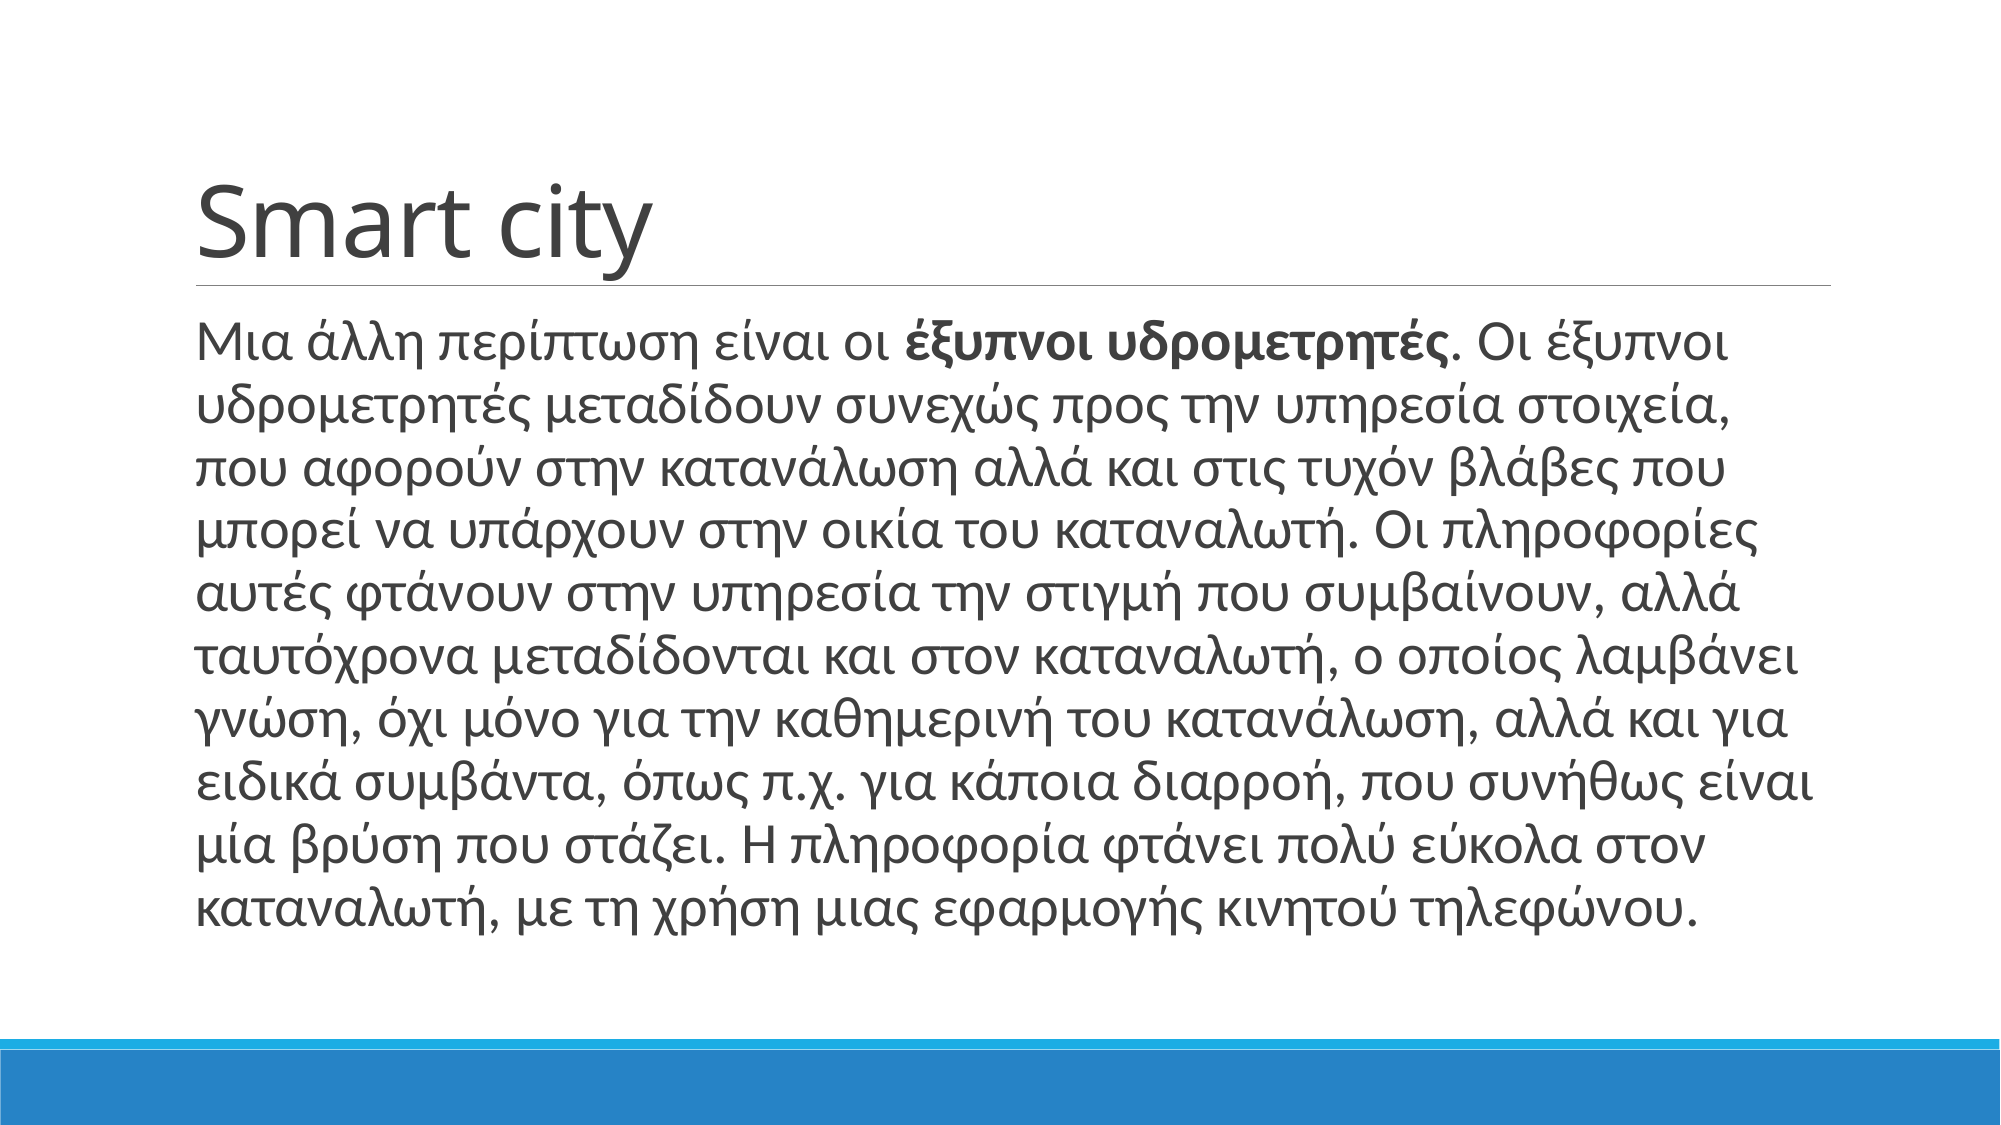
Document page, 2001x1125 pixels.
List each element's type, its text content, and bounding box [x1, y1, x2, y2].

title Smart city [180, 47, 1830, 285]
list Μια άλλη περίπτωση είναι οι έξυπνοι υδρομετρητές. Οι έξυπνοι υδρομετρητές μεταδίδουν συνεχώς προς την υπηρεσία στοιχεία, που αφορούν στην κατανάλωση αλλά και στις τυχόν βλάβες που μπορεί να υπάρχουν στην οικία του καταναλωτή. Οι πληροφορίες αυτές φτάνουν στην υπηρεσία την στιγμή που συμβαίνουν, αλλά ταυτόχρονα μεταδίδονται και στον καταναλωτή, ο οποίος λαμβάνει γνώση, όχι μόνο για την καθημερινή του κατανάλωση, αλλά και για ειδικά συμβάντα, όπως π.χ. για κάποια διαρροή, που συνήθως είναι μία βρύση που στάζει. Η πληροφορία φτάνει πολύ εύκολα στον καταναλωτή, με τη χρήση μιας εφαρμογής κινητού τηλεφώνου. [180, 302, 1830, 963]
